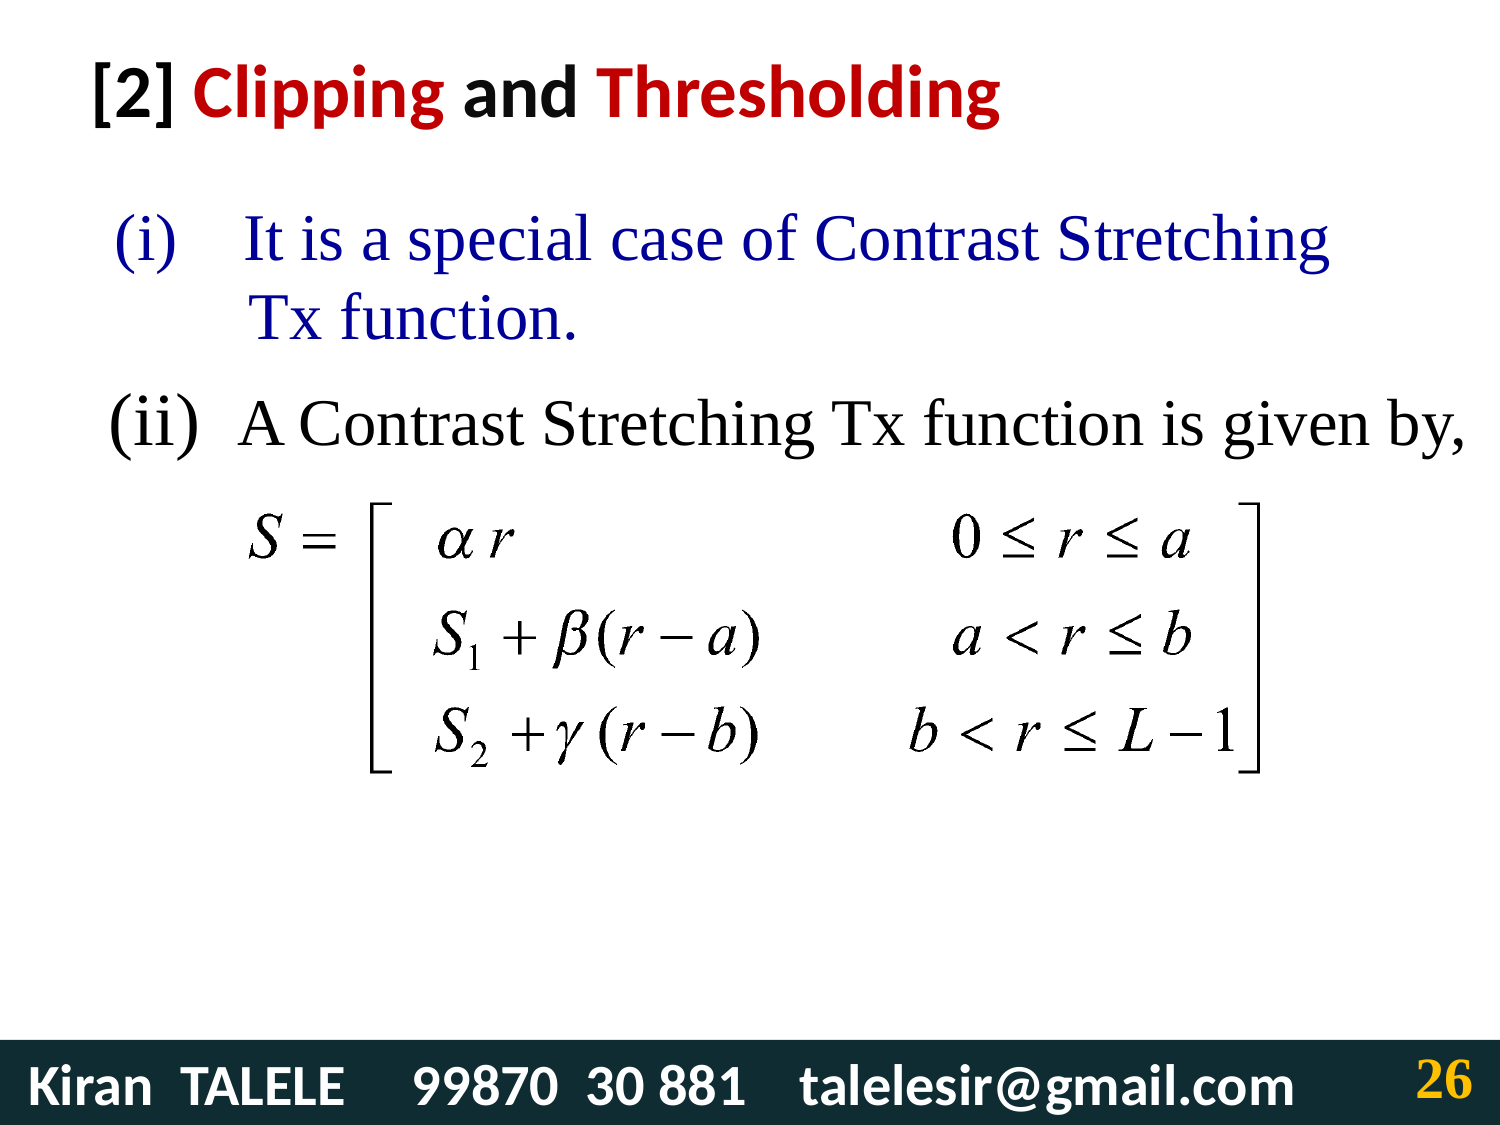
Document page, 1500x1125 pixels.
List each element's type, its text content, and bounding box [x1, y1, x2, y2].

text_box 26 [1400, 1032, 1500, 1124]
title [2] Clipping and Thresholding [75, 12, 1388, 163]
text_box (ii) A Contrast Stretching Tx function is given by, [75, 362, 1500, 469]
text_box Kiran TALELE 99870 30 881 talelesir@gmail.com [0, 1039, 1500, 1125]
text_box It is a special case of Contrast Stretching Tx function. [99, 185, 1500, 362]
picture [237, 487, 1276, 788]
